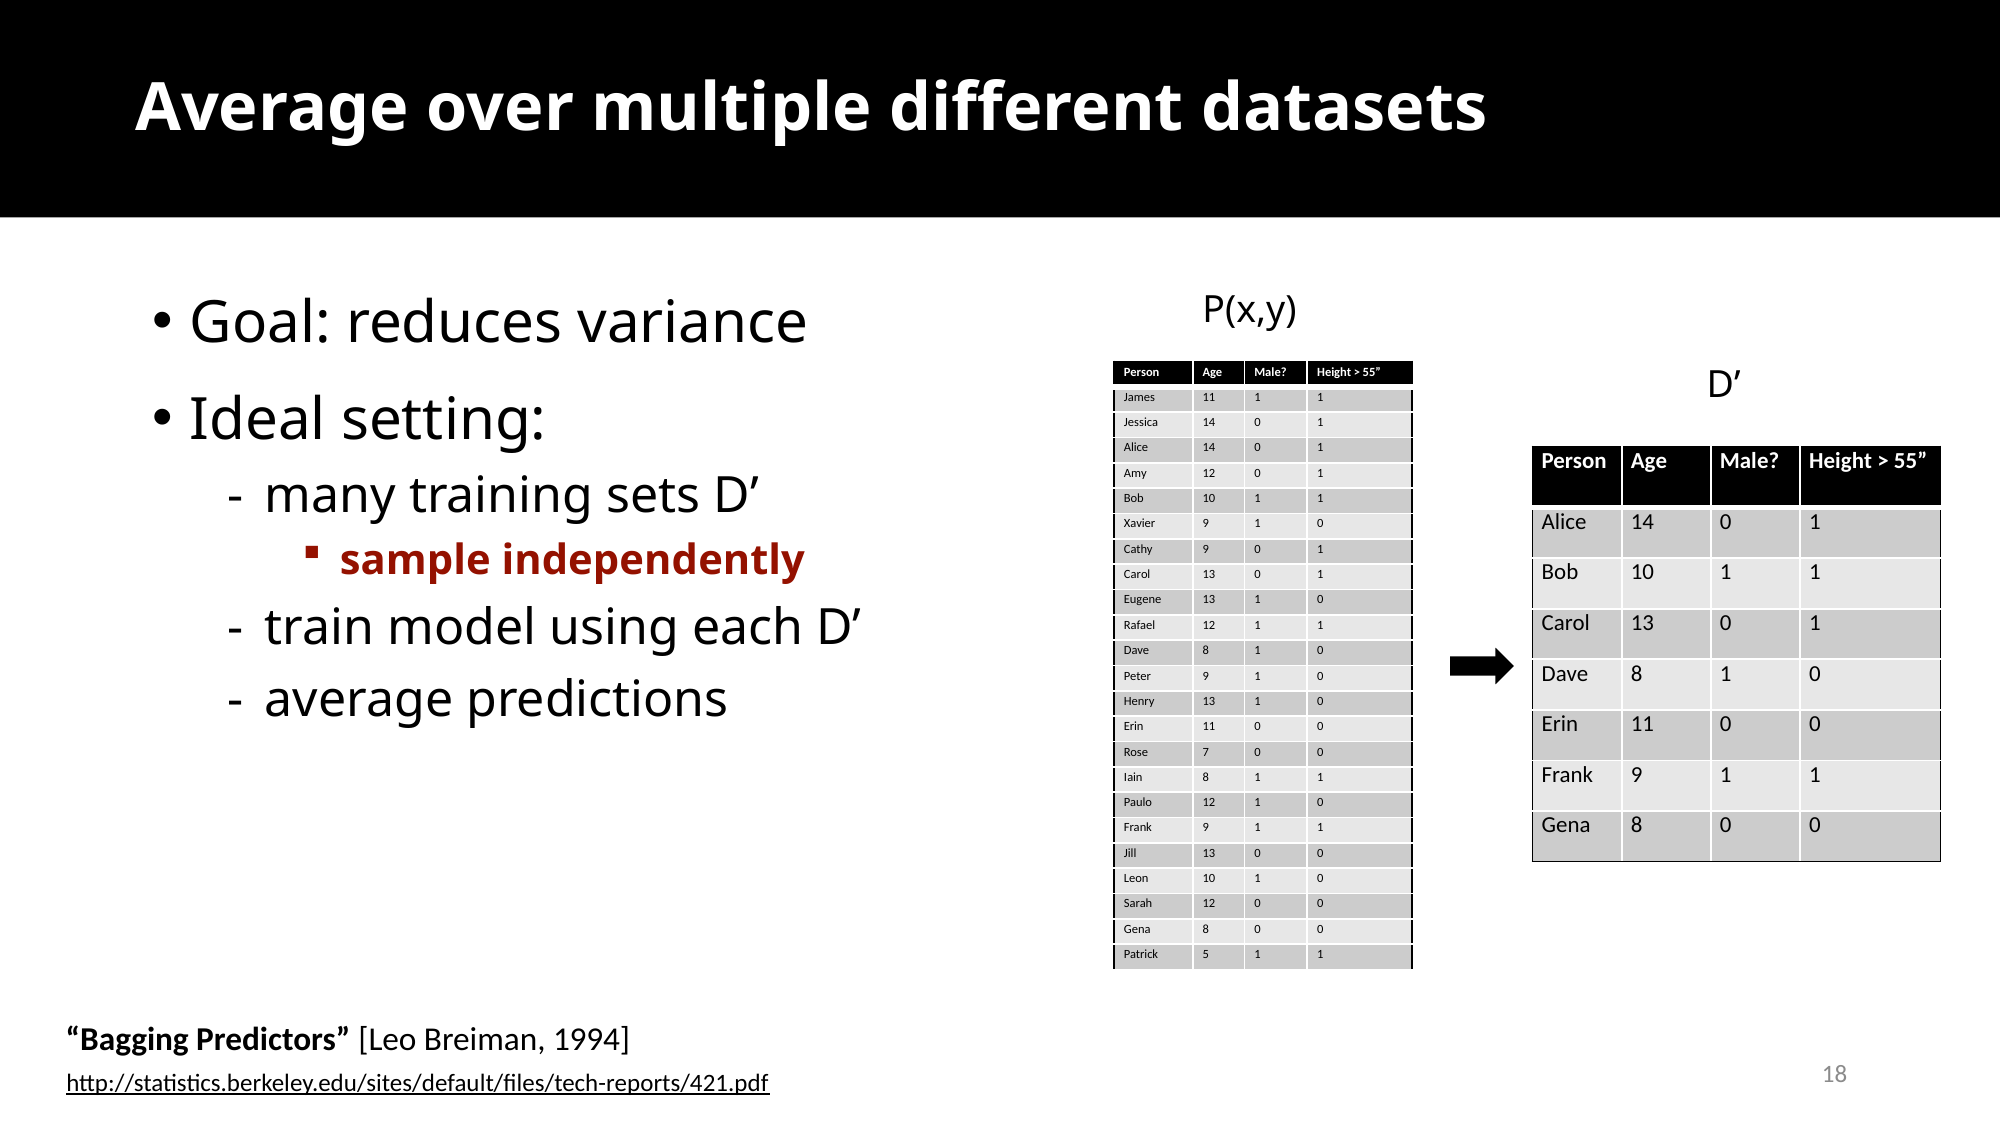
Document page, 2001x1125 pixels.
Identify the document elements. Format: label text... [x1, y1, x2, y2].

table_cell 1 [1245, 514, 1306, 538]
table_cell 1 [1308, 464, 1411, 487]
table_cell 10 [1194, 489, 1244, 513]
table_cell 11 [1194, 717, 1244, 741]
table_cell 9 [1623, 761, 1710, 810]
table_cell 1 [1245, 616, 1306, 639]
table_cell 0 [1712, 510, 1799, 557]
table_cell Xavier [1115, 514, 1192, 538]
table_cell 1 [1308, 438, 1411, 462]
table_cell 12 [1194, 464, 1244, 487]
table_cell 12 [1194, 793, 1244, 817]
table_cell Frank [1115, 818, 1192, 842]
slide_number 18 [1412, 1042, 1863, 1103]
table_cell Rafael [1115, 616, 1192, 639]
table_cell 0 [1801, 660, 1940, 709]
table_cell 1 [1308, 565, 1411, 589]
table_cell Carol [1533, 610, 1621, 658]
table_cell 0 [1245, 920, 1306, 943]
table_cell 0 [1308, 514, 1411, 538]
table_cell 0 [1308, 641, 1411, 665]
table_cell 1 [1245, 590, 1306, 614]
table_cell 11 [1194, 390, 1244, 411]
table_cell 1 [1308, 616, 1411, 639]
table_cell 0 [1308, 793, 1411, 817]
table_cell 1 [1801, 761, 1940, 810]
table_cell 8 [1194, 641, 1244, 665]
table_cell 0 [1308, 666, 1411, 690]
table_cell 1 [1245, 768, 1306, 791]
table_cell Alice [1533, 510, 1621, 557]
table_cell Carol [1115, 565, 1192, 589]
table_cell 13 [1194, 692, 1244, 715]
table_cell 1 [1308, 540, 1411, 563]
table_cell 0 [1308, 742, 1411, 766]
table_cell 0 [1308, 844, 1411, 867]
table_cell 1 [1245, 692, 1306, 715]
table_header Height > 55” [1801, 447, 1940, 505]
table_cell Erin [1533, 711, 1621, 760]
table_cell 5 [1194, 945, 1244, 969]
table_cell Bob [1115, 489, 1192, 513]
table_cell 0 [1245, 742, 1306, 766]
table_cell 0 [1712, 610, 1799, 658]
table_cell 9 [1194, 666, 1244, 690]
table_cell Jessica [1115, 413, 1192, 437]
table_cell Dave [1115, 641, 1192, 665]
table_cell 1 [1245, 641, 1306, 665]
table_cell 1 [1245, 666, 1306, 690]
table_cell 0 [1308, 717, 1411, 741]
table_cell 1 [1801, 610, 1940, 658]
table_header Male? [1245, 362, 1306, 384]
table_cell 0 [1308, 590, 1411, 614]
table_cell 0 [1245, 894, 1306, 918]
table_cell 8 [1623, 660, 1710, 709]
table_cell Iain [1115, 768, 1192, 791]
table_cell 0 [1245, 438, 1306, 462]
table_cell 1 [1245, 818, 1306, 842]
table_cell Frank [1533, 761, 1621, 810]
table_header Male? [1712, 447, 1799, 505]
table_header Height > 55” [1308, 362, 1411, 384]
table_cell 1 [1245, 793, 1306, 817]
table_cell 1 [1245, 869, 1306, 893]
table_cell 8 [1623, 812, 1710, 861]
table_cell 1 [1801, 559, 1940, 608]
table_cell 14 [1194, 413, 1244, 437]
table_cell 1 [1308, 489, 1411, 513]
table_cell 9 [1194, 514, 1244, 538]
table_cell 0 [1801, 711, 1940, 760]
table_cell 14 [1623, 510, 1710, 557]
table_cell 1 [1801, 510, 1940, 557]
table_cell Sarah [1115, 894, 1192, 918]
table_cell 0 [1308, 692, 1411, 715]
table_cell Amy [1115, 464, 1192, 487]
table_cell Paulo [1115, 793, 1192, 817]
table_cell 1 [1245, 390, 1306, 411]
table_cell 7 [1194, 742, 1244, 766]
table_cell 13 [1194, 844, 1244, 867]
table_cell Gena [1115, 920, 1192, 943]
table_cell Cathy [1115, 540, 1192, 563]
table_cell Jill [1115, 844, 1192, 867]
table_cell 0 [1245, 565, 1306, 589]
table_cell 0 [1245, 717, 1306, 741]
table_header Age [1194, 362, 1244, 384]
table_cell 0 [1712, 812, 1799, 861]
title Average over multiple different datasets [0, 0, 2000, 218]
table_cell 14 [1194, 438, 1244, 462]
table_cell Peter [1115, 666, 1192, 690]
table_cell 0 [1801, 812, 1940, 861]
table_cell Leon [1115, 869, 1192, 893]
table_cell 10 [1194, 869, 1244, 893]
table_cell Patrick [1115, 945, 1192, 969]
table_cell 10 [1623, 559, 1710, 608]
table_cell 0 [1308, 894, 1411, 918]
table_cell 13 [1194, 565, 1244, 589]
table_cell 13 [1623, 610, 1710, 658]
table_cell Erin [1115, 717, 1192, 741]
table_cell Bob [1533, 559, 1621, 608]
text_box P(x,y) [1187, 277, 1312, 338]
table_header Person [1533, 447, 1621, 505]
table_cell 12 [1194, 894, 1244, 918]
table_cell Henry [1115, 692, 1192, 715]
table_cell 12 [1194, 616, 1244, 639]
table_cell 0 [1308, 869, 1411, 893]
table_cell 1 [1308, 945, 1411, 969]
table_cell 1 [1712, 761, 1799, 810]
table_header Age [1623, 447, 1710, 505]
table_cell Rose [1115, 742, 1192, 766]
table_cell 0 [1245, 844, 1306, 867]
table_cell 11 [1623, 711, 1710, 760]
table_cell 0 [1712, 711, 1799, 760]
table_cell 1 [1308, 413, 1411, 437]
table_cell James [1115, 390, 1192, 411]
table_cell 1 [1712, 660, 1799, 709]
table_cell 9 [1194, 540, 1244, 563]
text_box [1446, 639, 1519, 693]
table_cell 1 [1308, 818, 1411, 842]
table_cell 1 [1712, 559, 1799, 608]
table_cell 8 [1194, 768, 1244, 791]
table_cell 13 [1194, 590, 1244, 614]
table_cell 9 [1194, 818, 1244, 842]
table_cell Dave [1533, 660, 1621, 709]
text_box “Bagging Predictors” [Leo Breiman, 1994] [50, 1009, 646, 1065]
table_cell 1 [1245, 489, 1306, 513]
table_cell 0 [1245, 413, 1306, 437]
text_box http://statistics.berkeley.edu/sites/default/files/tech-reports/421.pdf [51, 1059, 1225, 1105]
table_cell 8 [1194, 920, 1244, 943]
table_cell Alice [1115, 438, 1192, 462]
table_cell 1 [1308, 390, 1411, 411]
table_cell 1 [1308, 768, 1411, 791]
table_cell 1 [1245, 945, 1306, 969]
table_cell Gena [1533, 812, 1621, 861]
text_box D’ [1691, 352, 1756, 413]
table_cell 0 [1308, 920, 1411, 943]
table_cell Eugene [1115, 590, 1192, 614]
table_cell 0 [1245, 540, 1306, 563]
list Goal: reduces variance Ideal setting: many training sets D’ sample independently train model using each D’ average predictions [137, 263, 1863, 1010]
table_cell 0 [1245, 464, 1306, 487]
table_header Person [1115, 362, 1192, 384]
